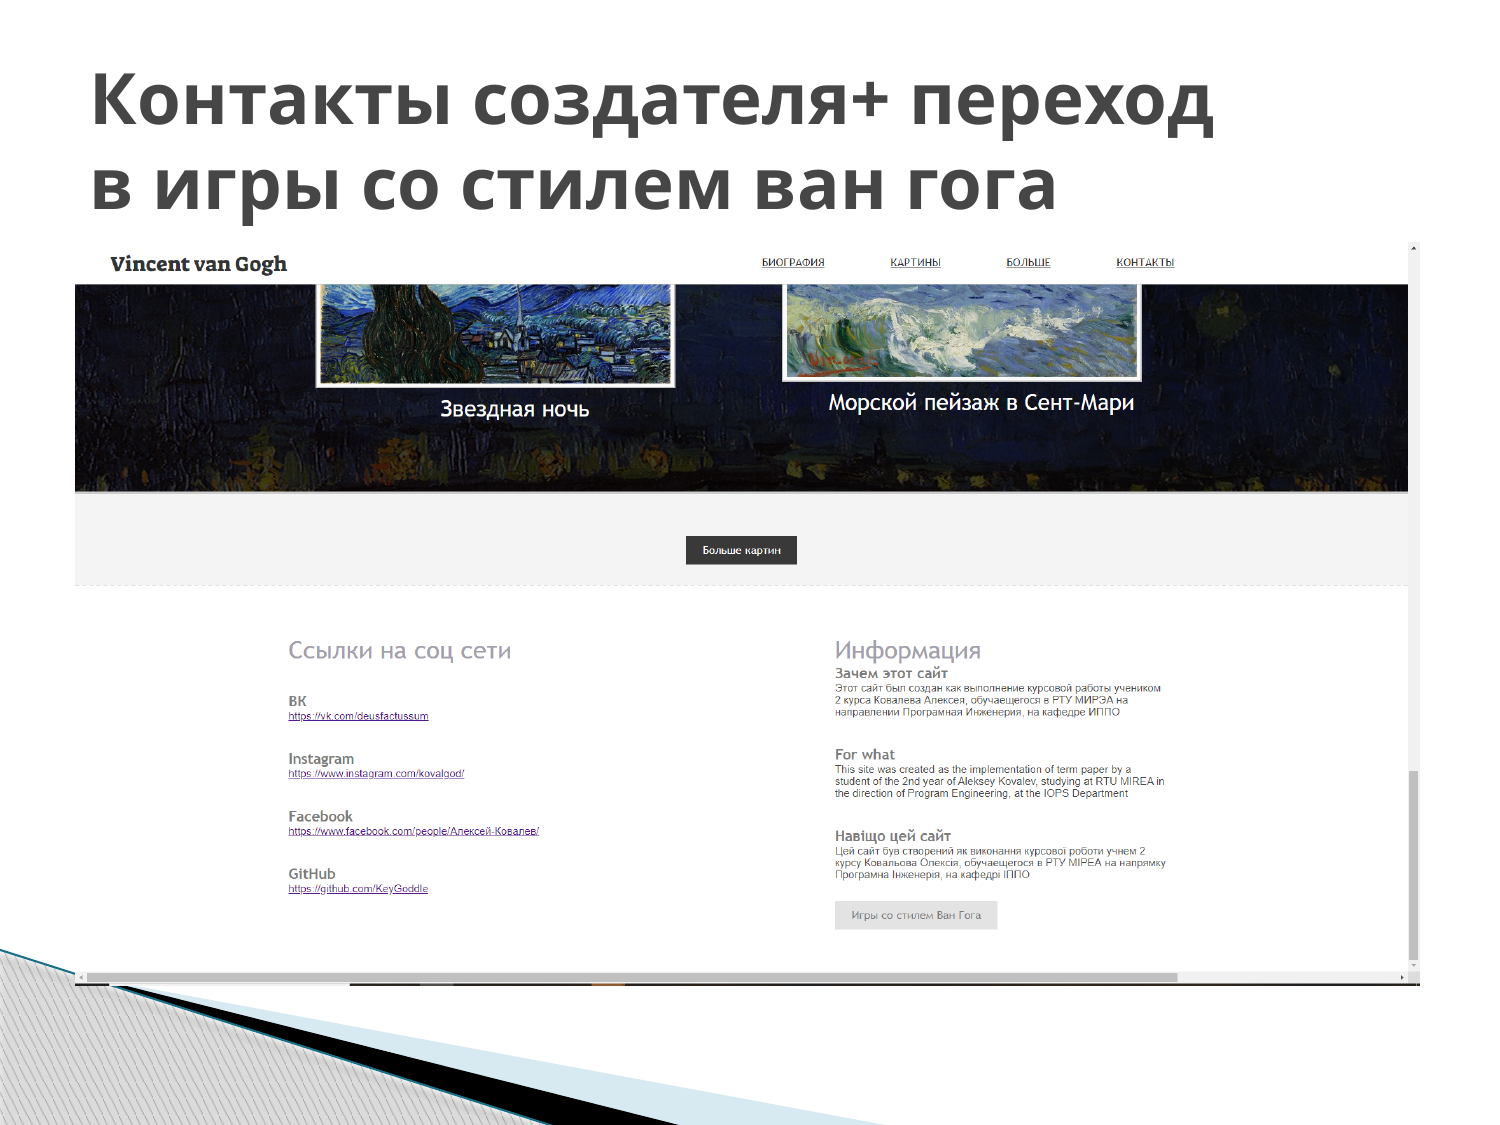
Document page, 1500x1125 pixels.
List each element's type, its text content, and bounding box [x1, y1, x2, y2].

title Контакты создателя+ переход в игры со стилем ван гога [75, 45, 1425, 233]
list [74, 242, 1426, 986]
